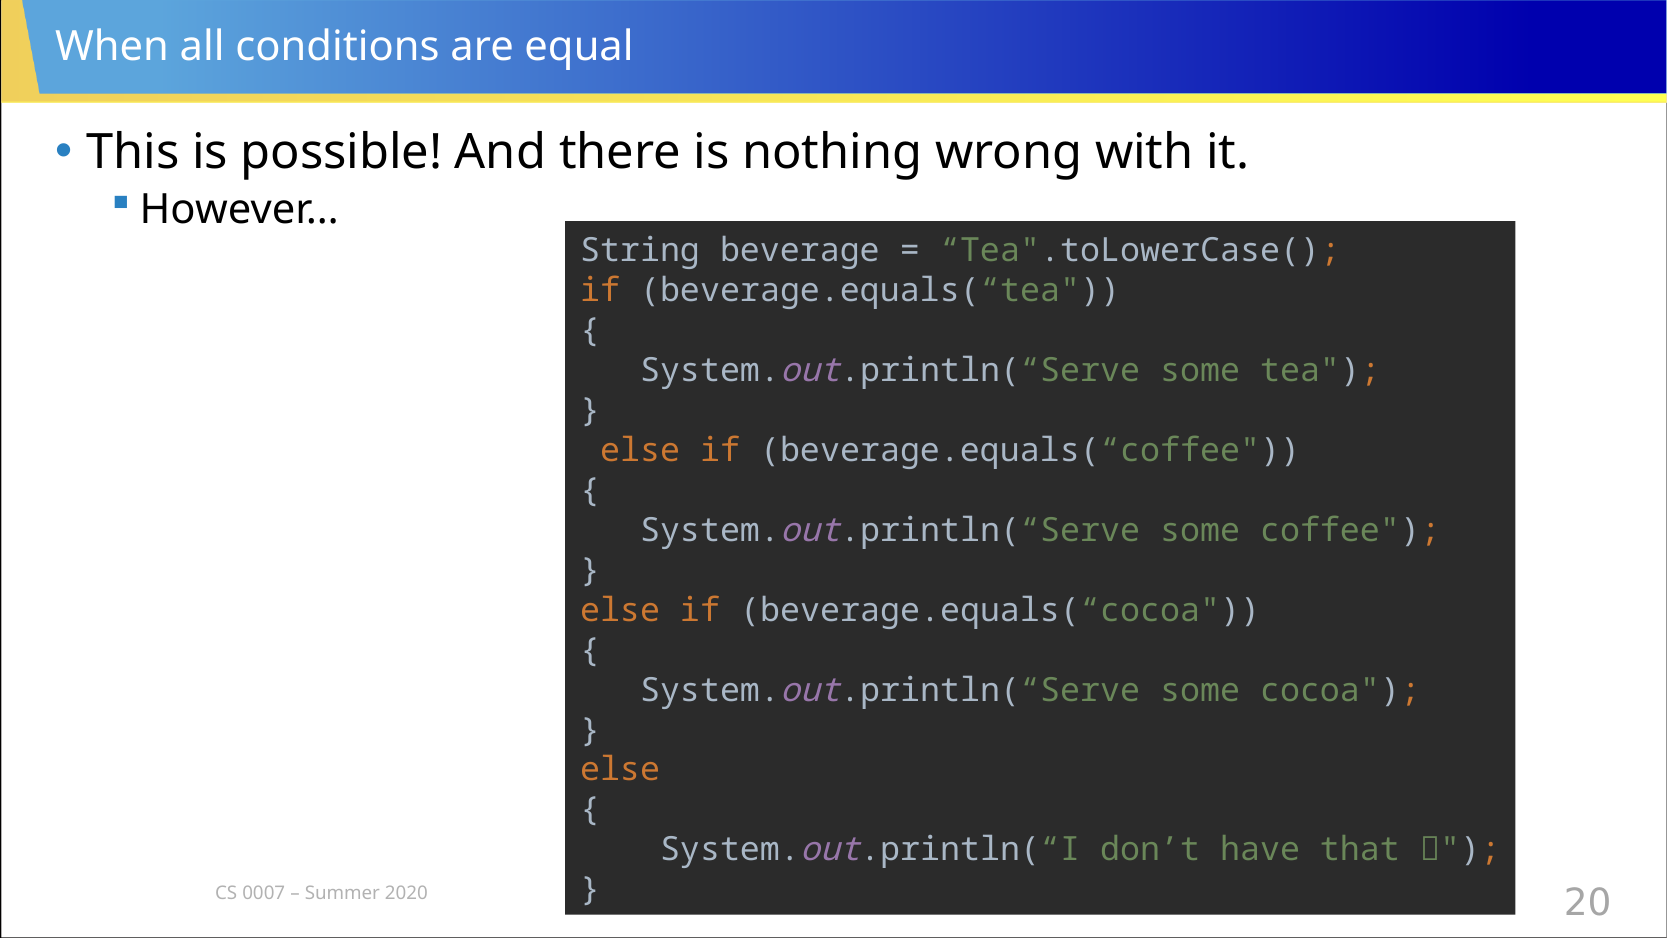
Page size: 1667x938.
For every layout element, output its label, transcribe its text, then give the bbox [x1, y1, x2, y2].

title When all conditions are equal [40, 0, 1650, 94]
picture [0, 0, 1667, 938]
list This is possible! And there is nothing wrong with it. However… [40, 119, 1627, 845]
text_box String beverage = “Tea".toLowerCase(); if (beverage.equals(“tea")) { System.out.println(“Serve some tea"); } else if (beverage.equals(“coffee")) { System.out.println(“Serve some coffee"); } else if (beverage.equals(“cocoa")) { System.out.println(“Serve some cocoa"); } else { System.out.println(“I don’t have that "); } [565, 221, 1516, 915]
slide_number 20 [1525, 875, 1627, 926]
footer CS 0007 – Summer 2020 [40, 868, 603, 919]
